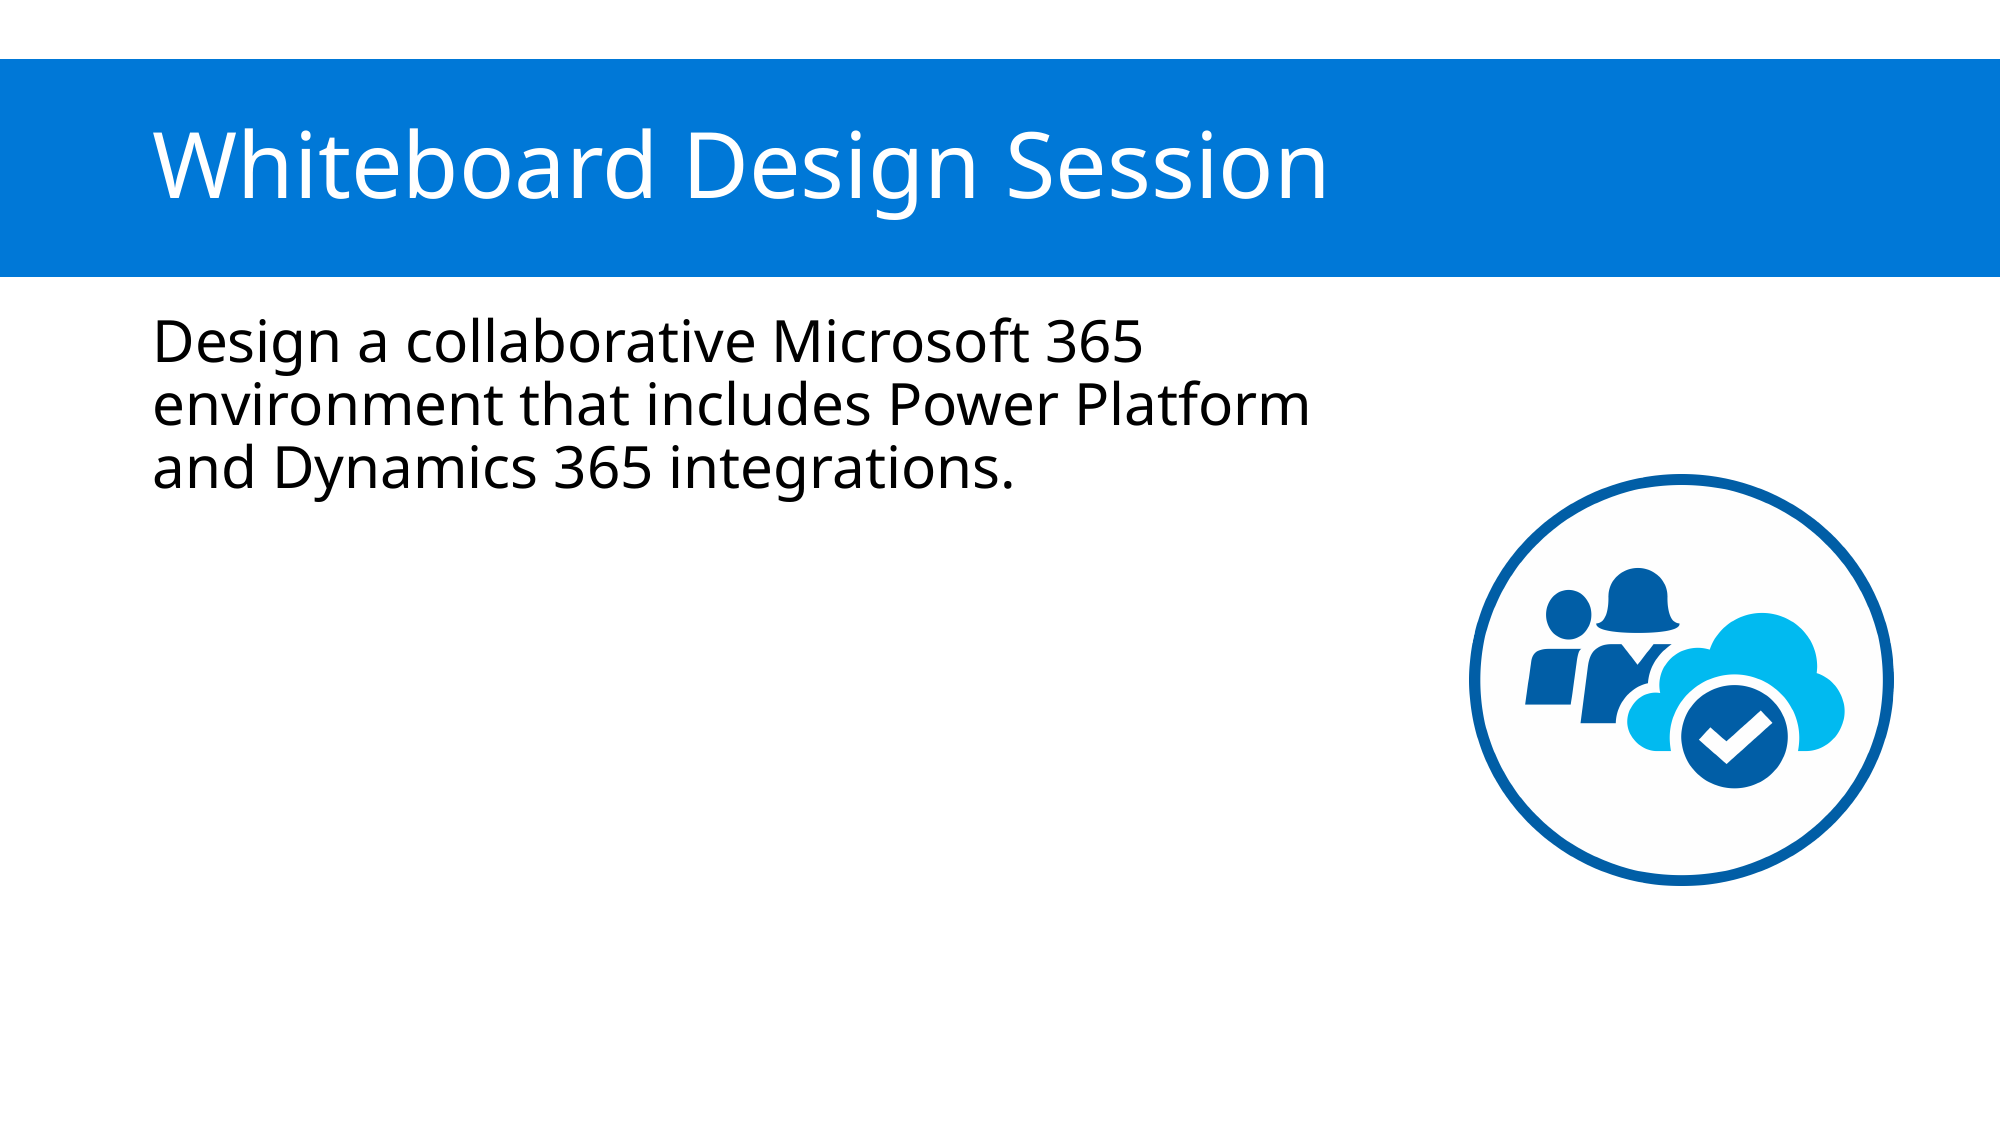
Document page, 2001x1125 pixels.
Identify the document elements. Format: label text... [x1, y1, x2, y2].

picture [1469, 474, 1894, 886]
picture [0, 59, 2000, 277]
list Design a collaborative Microsoft 365 environment that includes Power Platform and Dynamics 365 integrations. [137, 304, 1427, 1095]
